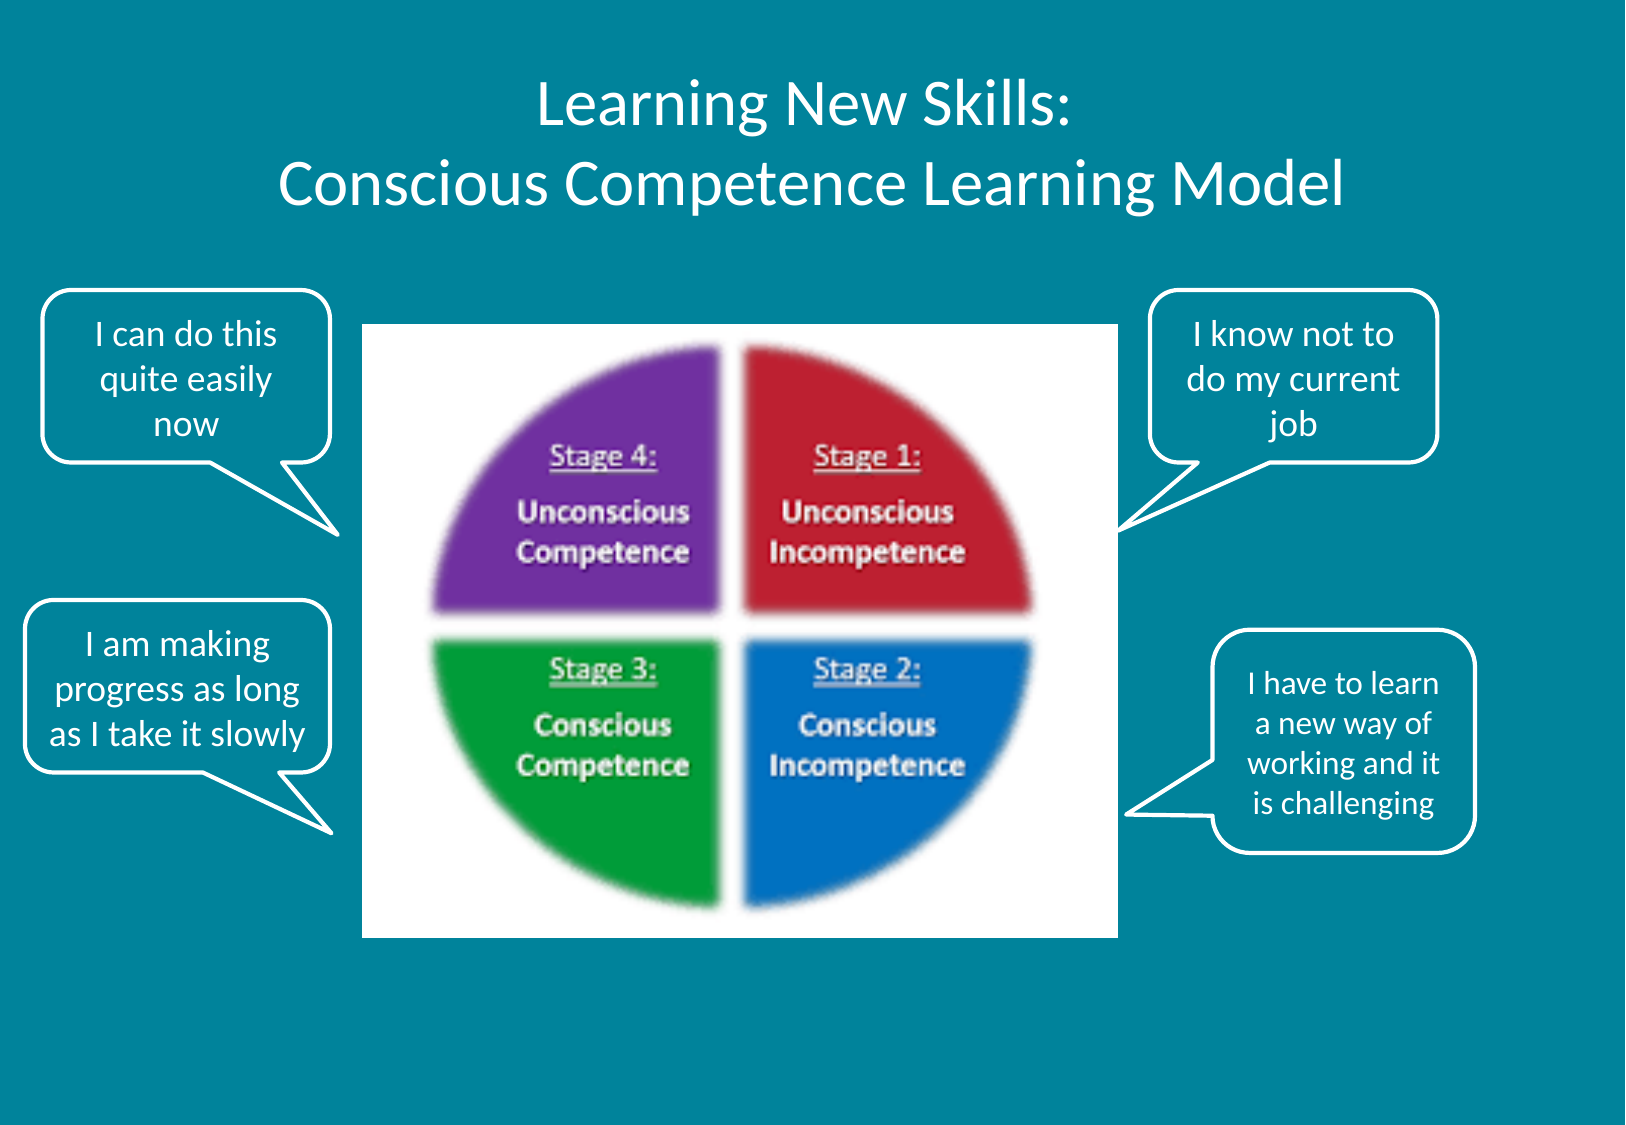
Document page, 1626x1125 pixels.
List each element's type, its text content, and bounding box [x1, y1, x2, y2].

picture [362, 324, 1118, 938]
text_box I can do this quite easily now [40, 287, 340, 537]
title Learning New Skills: Conscious Competence Learning Model [81, 45, 1544, 233]
text_box I have to learn a new way of working and it is challenging [1124, 627, 1478, 856]
text_box I know not to do my current job [1122, 287, 1440, 532]
text_box I am making progress as long as I take it slowly [22, 597, 334, 836]
